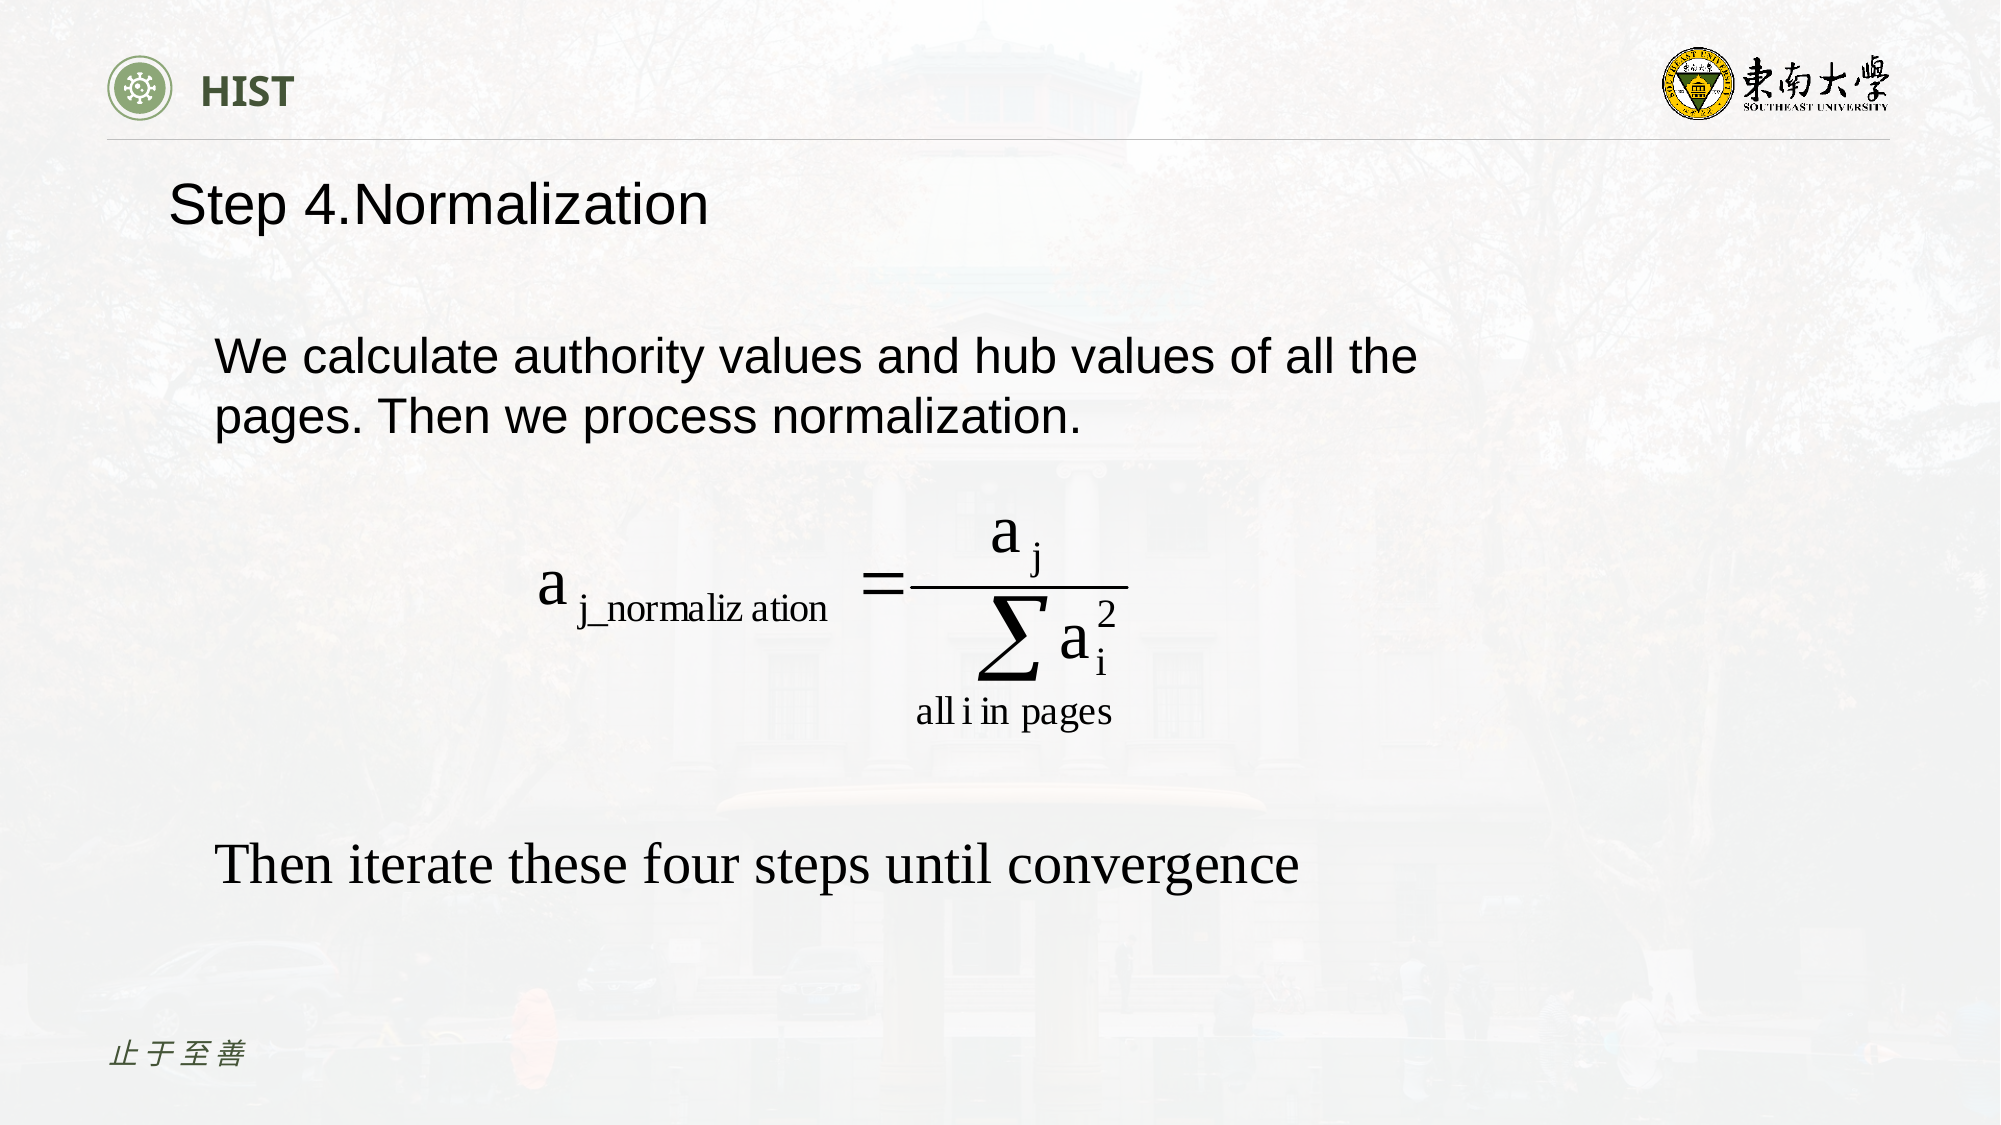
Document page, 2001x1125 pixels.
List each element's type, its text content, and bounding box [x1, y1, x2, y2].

text_box Then iterate these four steps until convergence [199, 817, 1473, 903]
slide_number 止于至善 [108, 1022, 657, 1083]
list HIST [199, 56, 1663, 123]
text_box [528, 483, 1144, 749]
text_box We calculate authority values and hub values of all the pages. Then we process normalization. [199, 316, 1465, 451]
picture [1662, 47, 1889, 120]
text_box Step 4.Normalization [153, 158, 726, 244]
